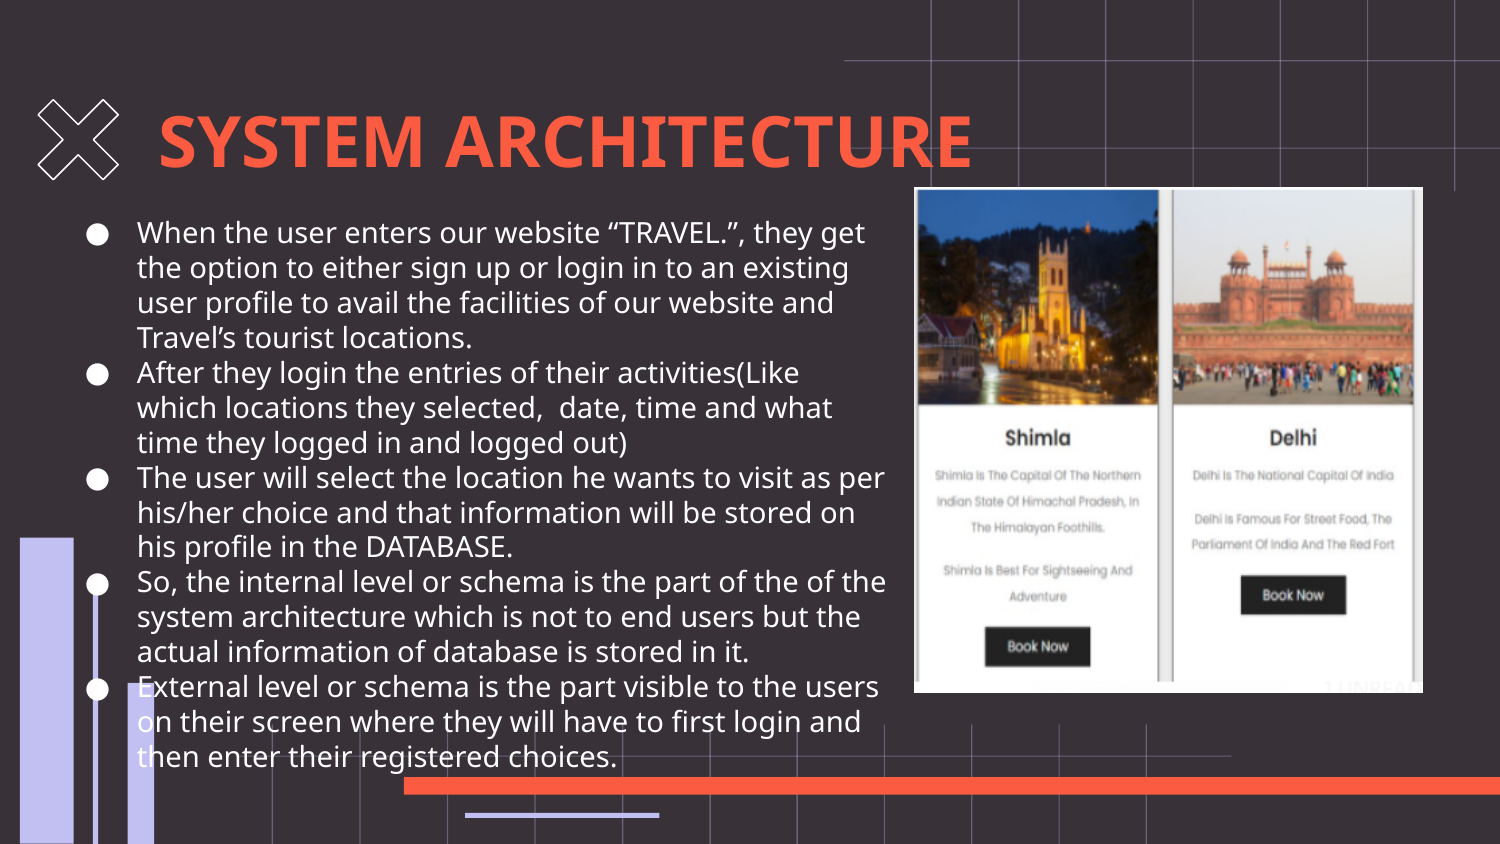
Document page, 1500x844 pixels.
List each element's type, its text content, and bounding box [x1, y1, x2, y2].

list When the user enters our website “TRAVEL.”, they get the option to either sign up or login in to an existing user profile to avail the facilities of our website and Travel’s tourist locations. After they login the entries of their activities(Like which locations they selected, date, time and what time they logged in and logged out) The user will select the location he wants to visit as per his/her choice and that information will be stored on his profile in the DATABASE. So, the internal level or schema is the part of the of the system architecture which is not to end users but the actual information of database is stored in it. External level or schema is the part visible to the users on their screen where they will have to first login and then enter their registered choices. [46, 199, 903, 739]
picture [913, 187, 1423, 693]
title SYSTEM ARCHITECTURE [143, 88, 1355, 192]
